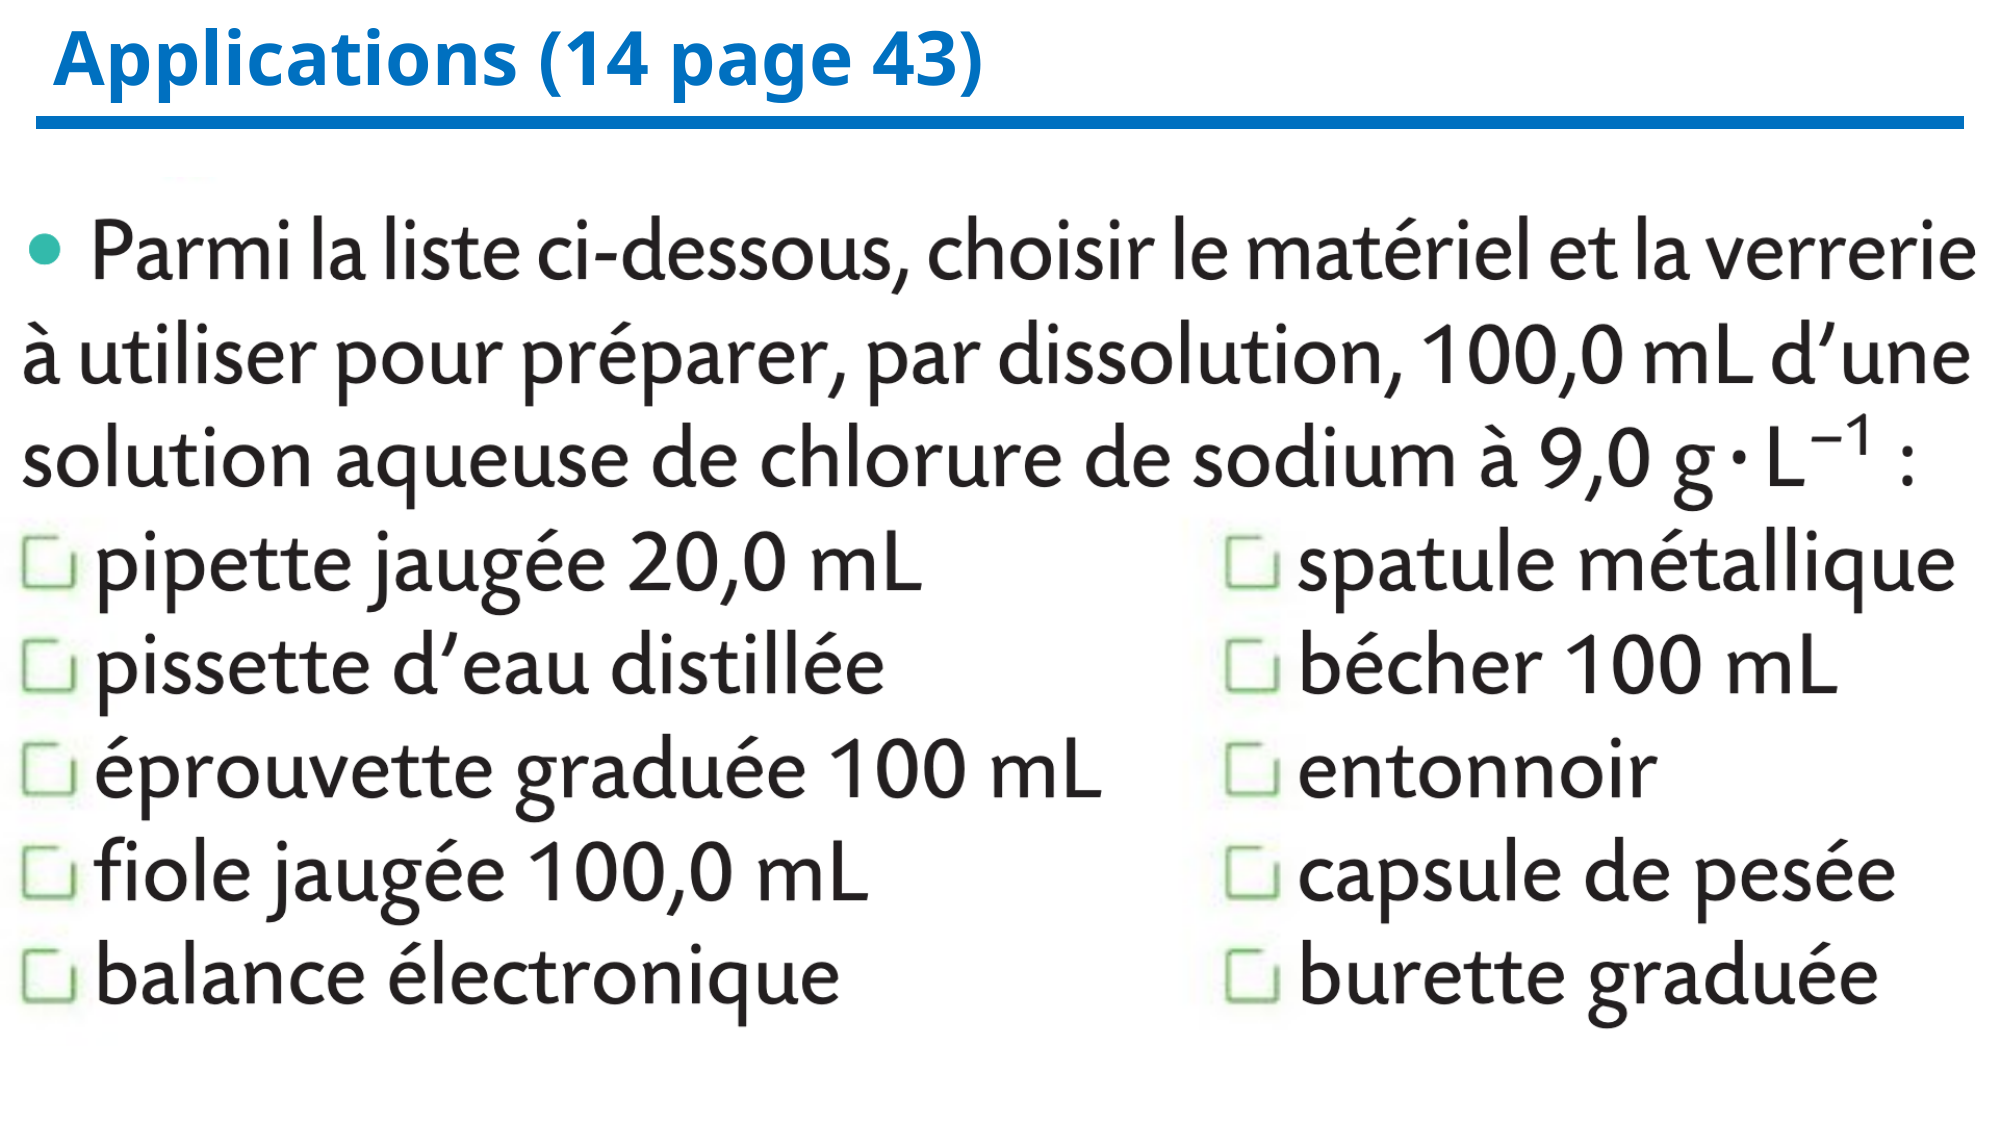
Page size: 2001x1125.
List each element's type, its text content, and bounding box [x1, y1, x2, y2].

text_box Applications (14 page 43) [0, 0, 2000, 123]
picture [0, 177, 2000, 1046]
